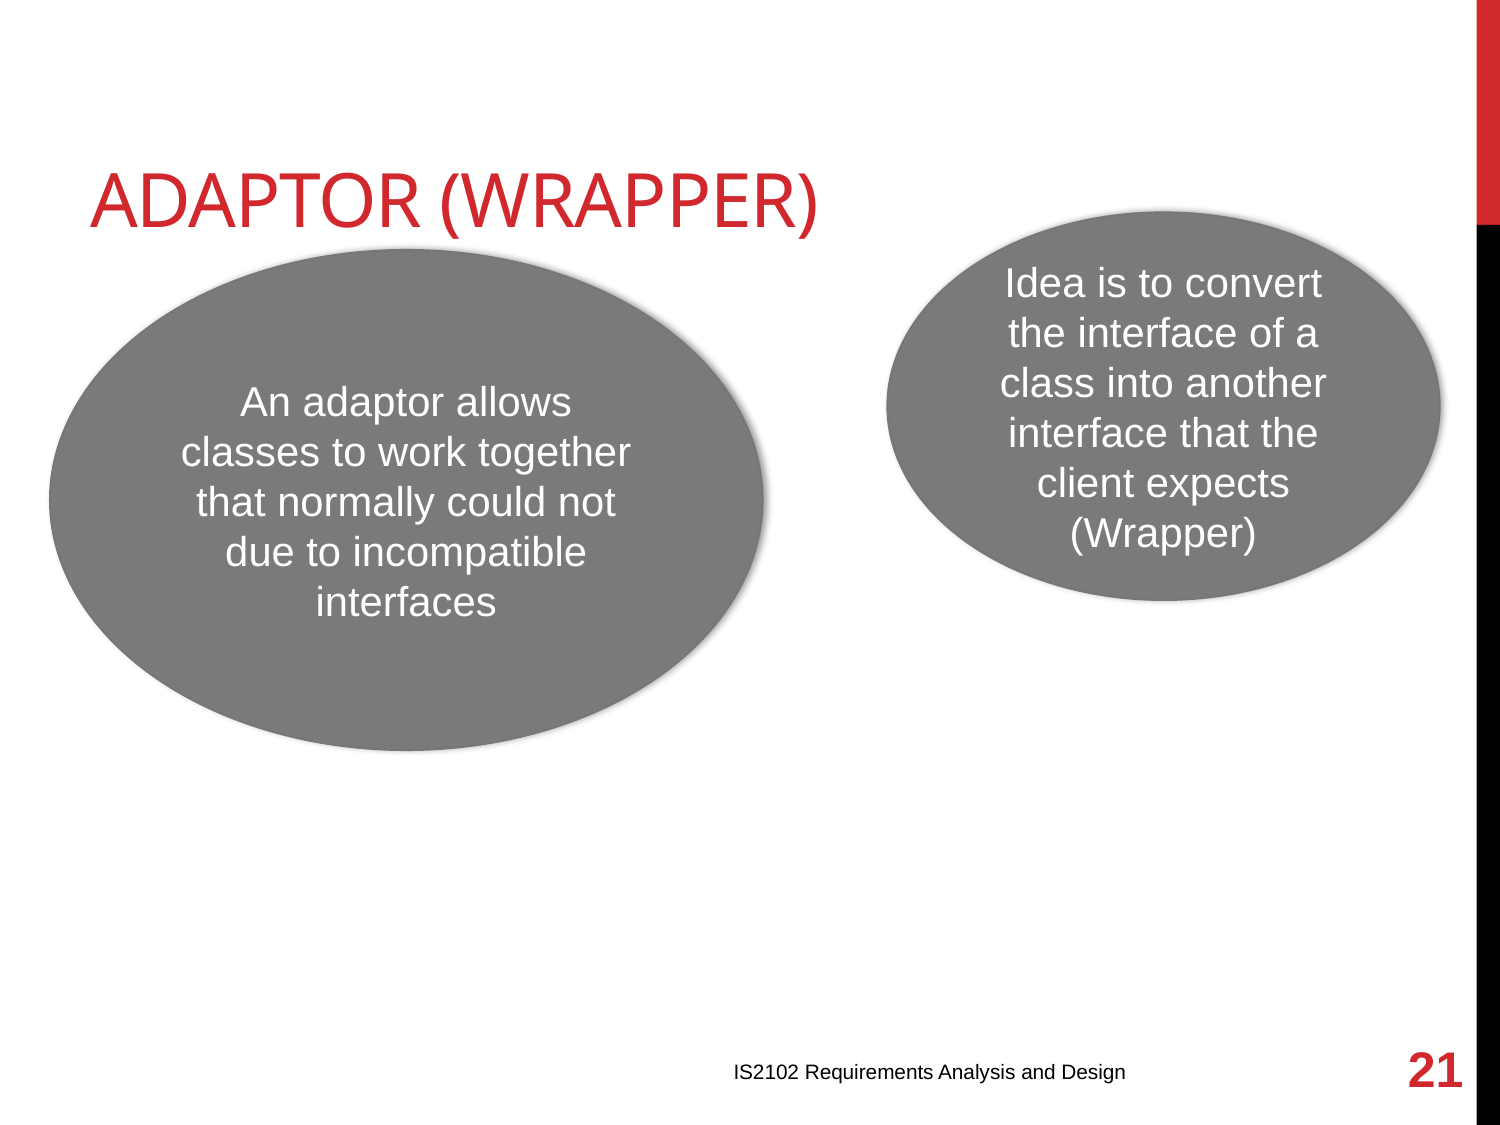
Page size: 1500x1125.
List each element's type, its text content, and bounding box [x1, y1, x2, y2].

title Adaptor (Wrapper) [75, 25, 1025, 250]
text_box Idea is to convert the interface of a class into another interface that the client expects (Wrapper) [886, 211, 1441, 601]
footer IS2102 Requirements Analysis and Design [718, 1051, 1238, 1112]
slide_number 21 [1262, 1037, 1479, 1098]
text_box An adaptor allows classes to work together that normally could not due to incompatible interfaces [48, 248, 764, 752]
